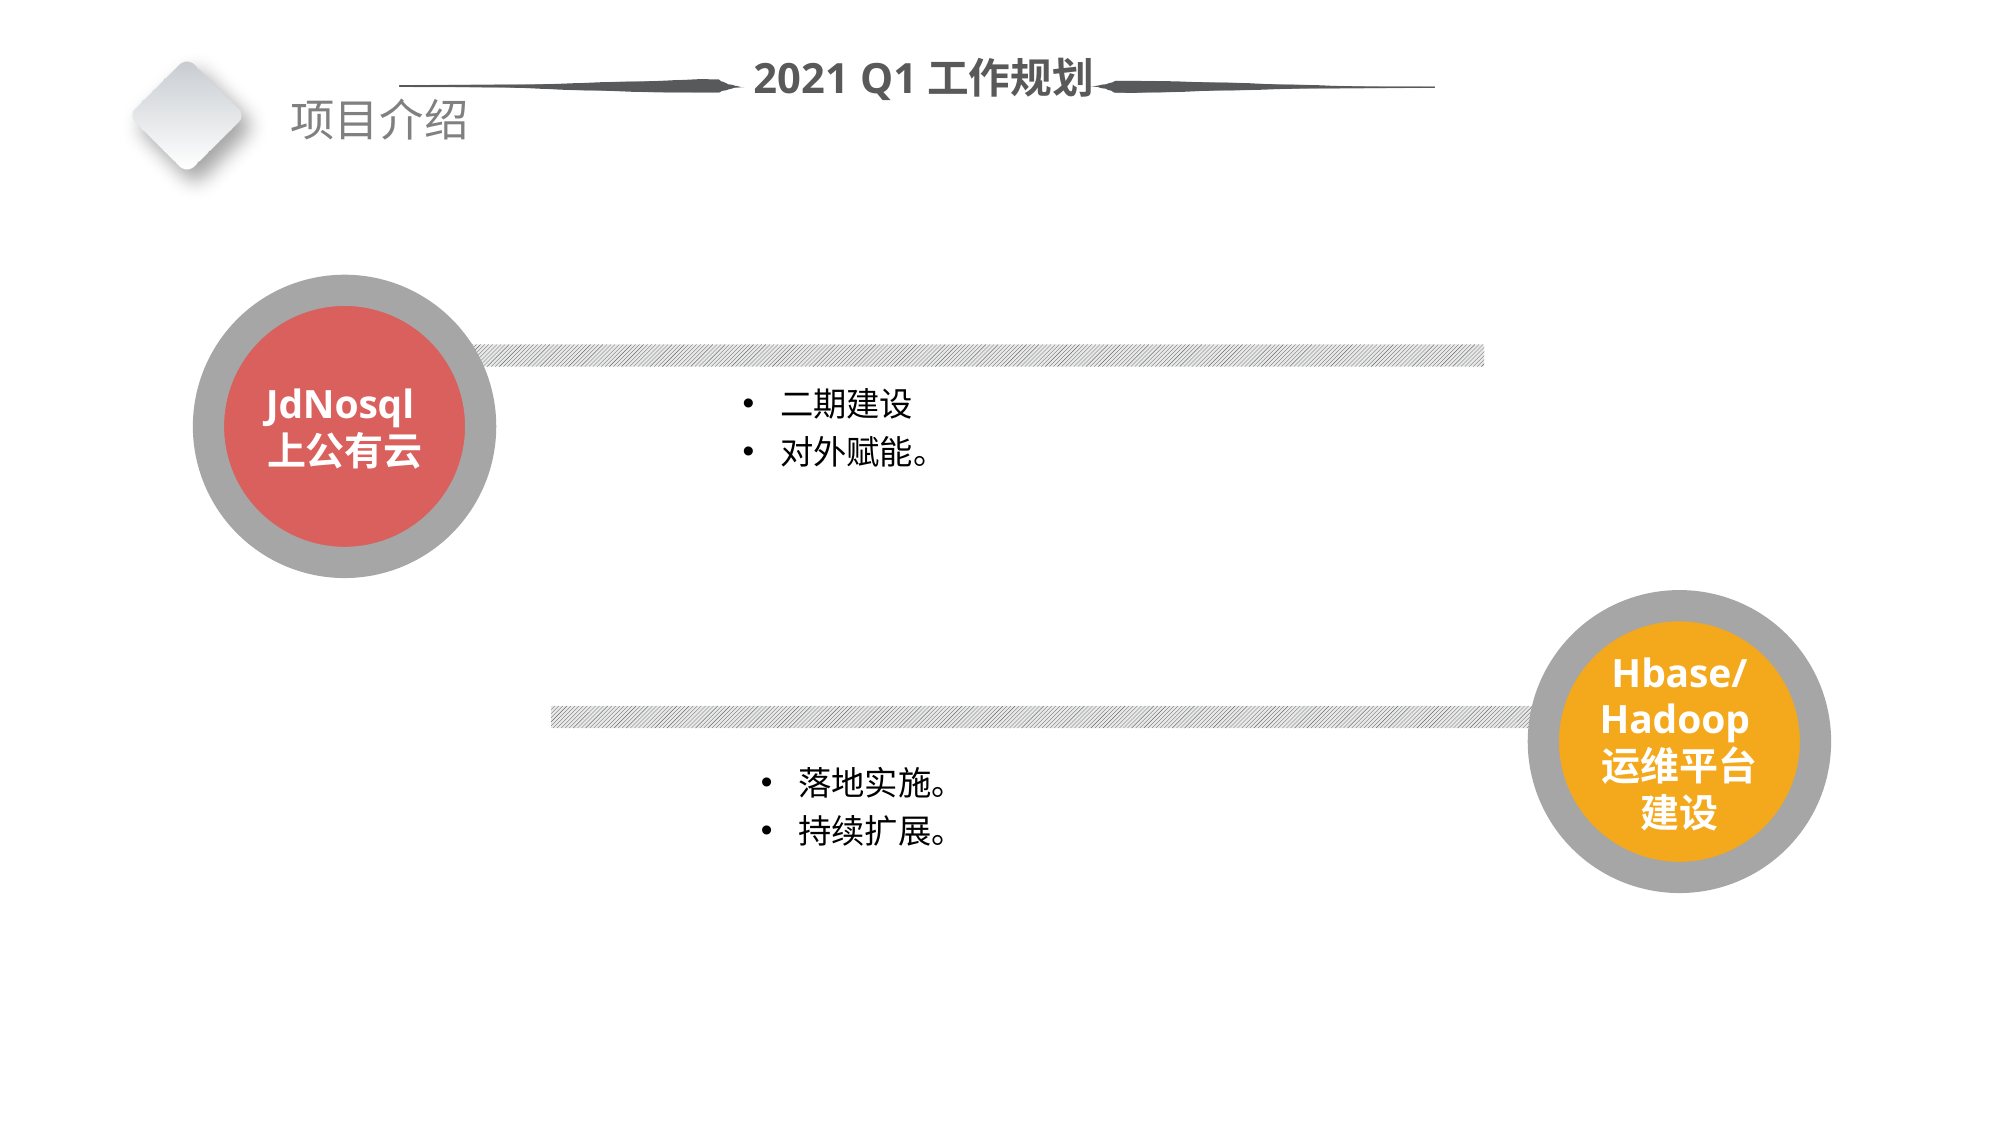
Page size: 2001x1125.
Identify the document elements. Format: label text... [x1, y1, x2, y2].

text_box Hbase/Hadoop运维平台建设 [1543, 605, 1816, 878]
text_box 2021 Q1工作规划 [694, 51, 1154, 102]
text_box 落地实施。 持续扩展。 [745, 746, 1005, 986]
text_box [455, 342, 1486, 369]
text_box 二期建设 对外赋能。 [727, 367, 983, 647]
picture [119, 48, 254, 182]
picture [1087, 79, 1435, 94]
picture [398, 79, 747, 94]
text_box JdNosql上公有云 [208, 290, 481, 563]
text_box [549, 704, 1548, 730]
